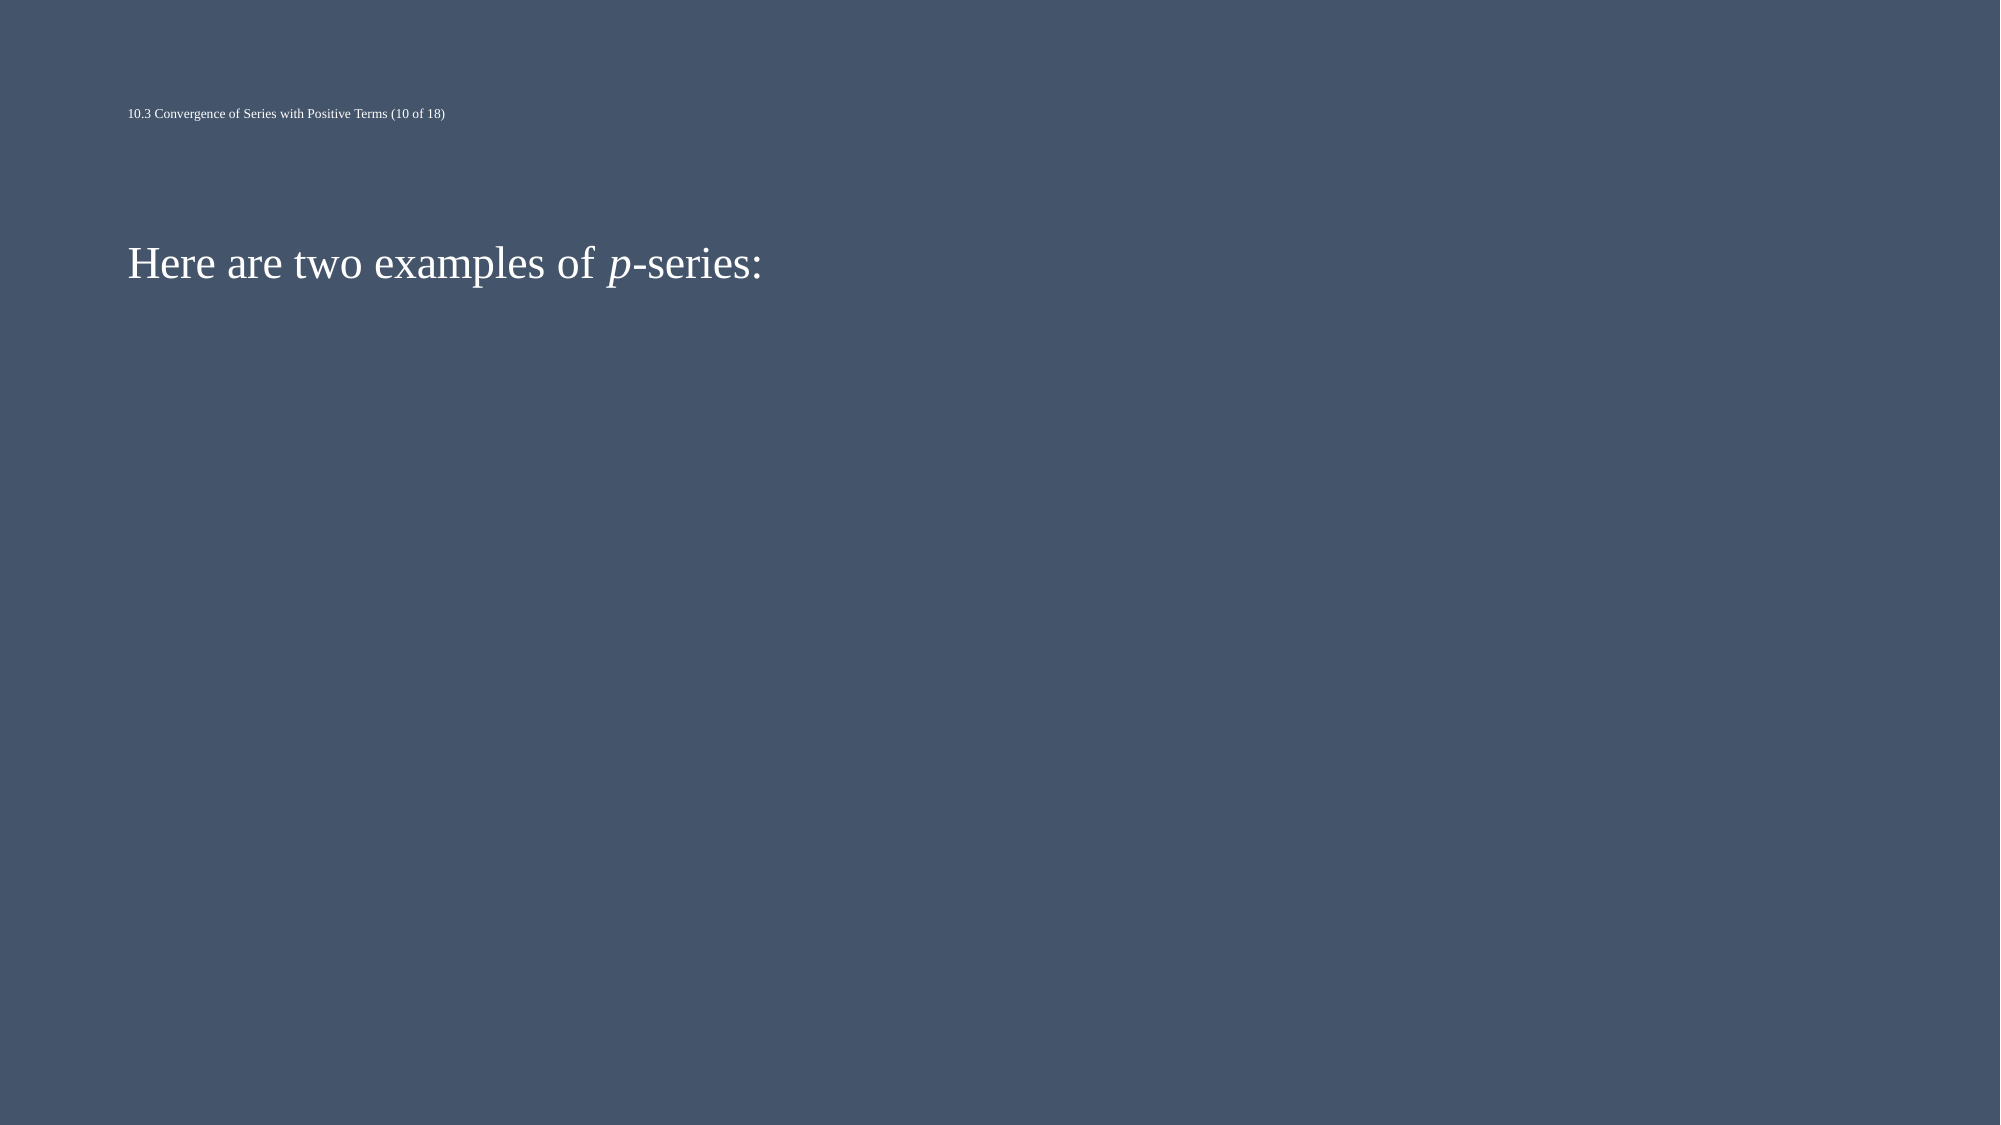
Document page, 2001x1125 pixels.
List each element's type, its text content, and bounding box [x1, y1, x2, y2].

title 10.3 Convergence of Series with Positive Terms (10 of 18) [112, 99, 1775, 203]
